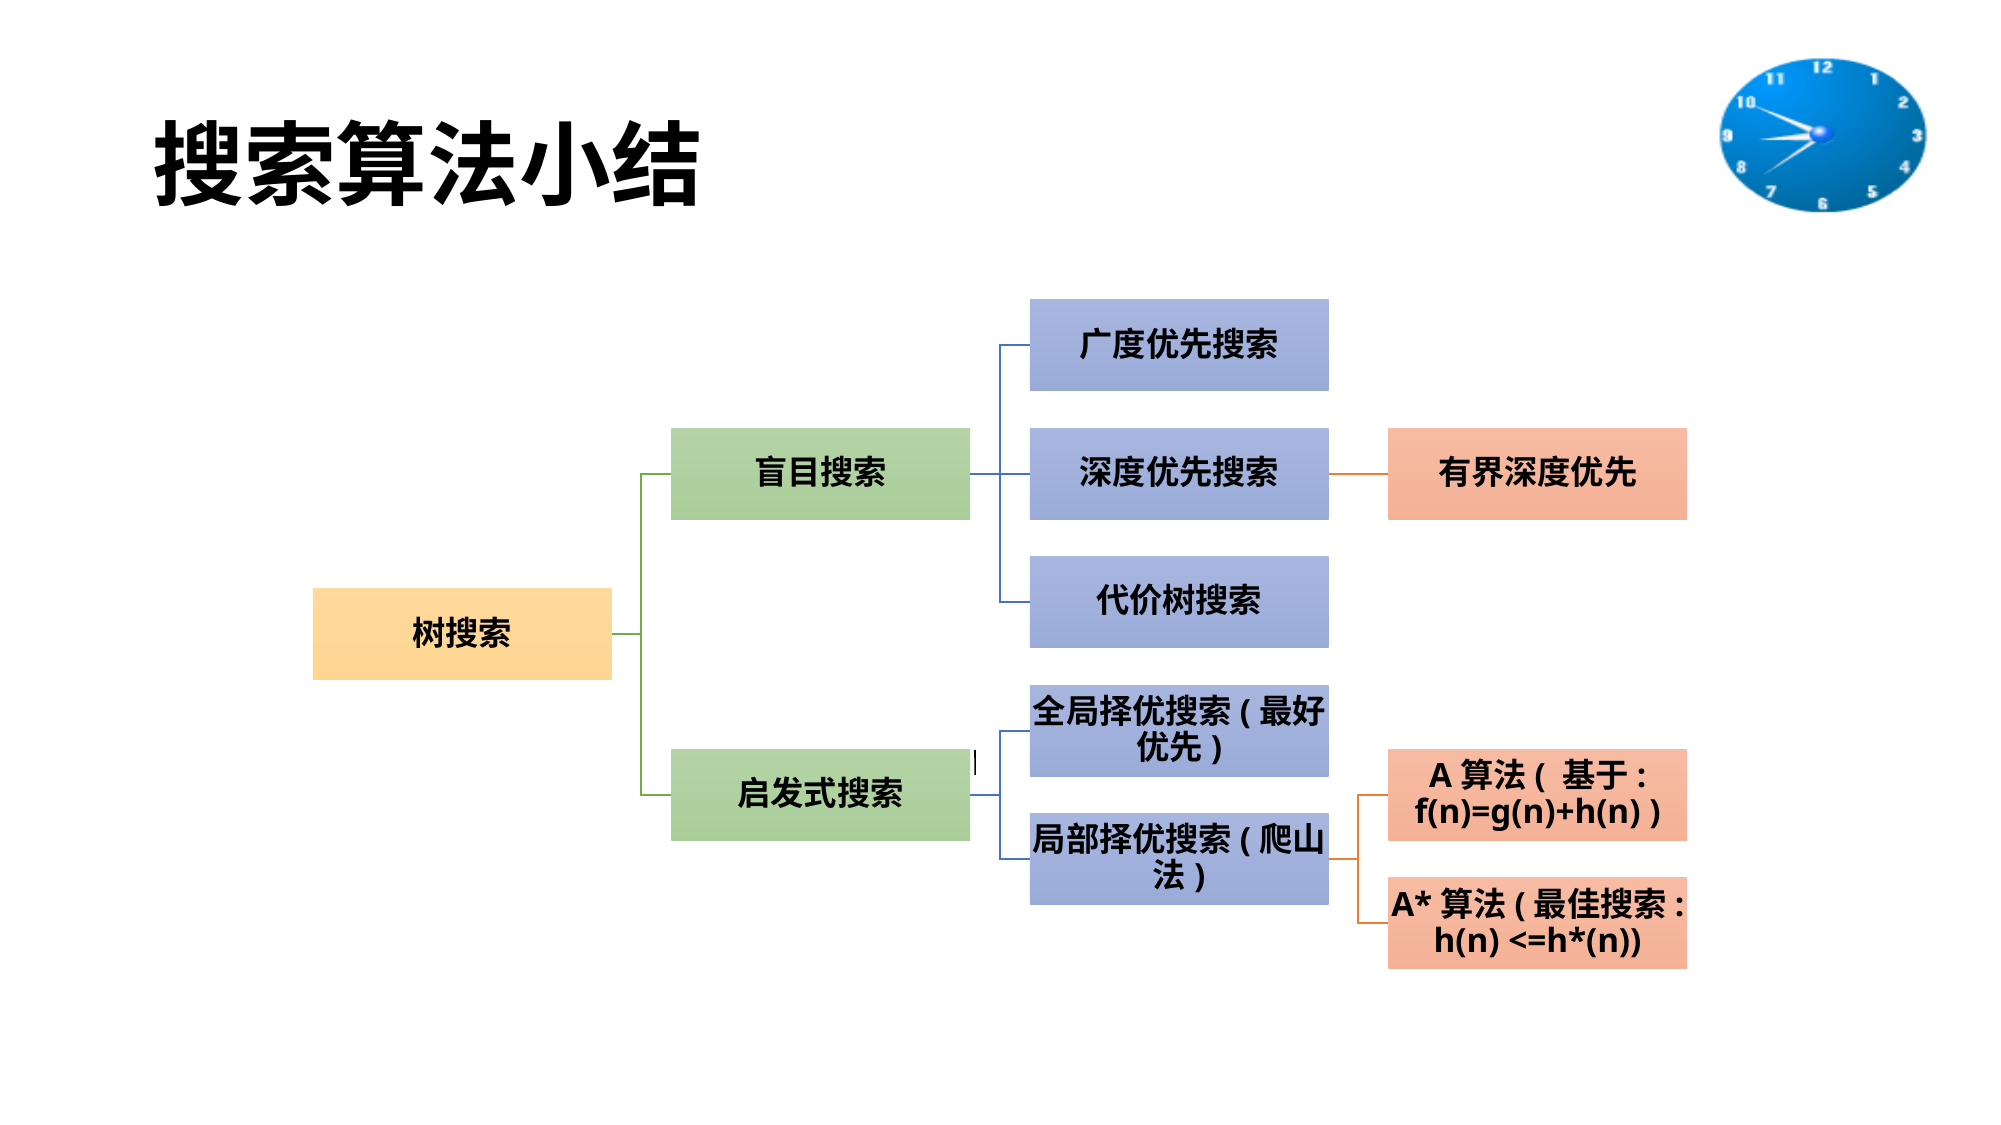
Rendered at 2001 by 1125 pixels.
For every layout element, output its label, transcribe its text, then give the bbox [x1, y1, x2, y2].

picture [1899, 161, 1910, 174]
picture [1691, 54, 1959, 217]
picture [1867, 186, 1878, 198]
title 搜索算法小结 [137, 59, 1863, 278]
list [312, 243, 1688, 1025]
